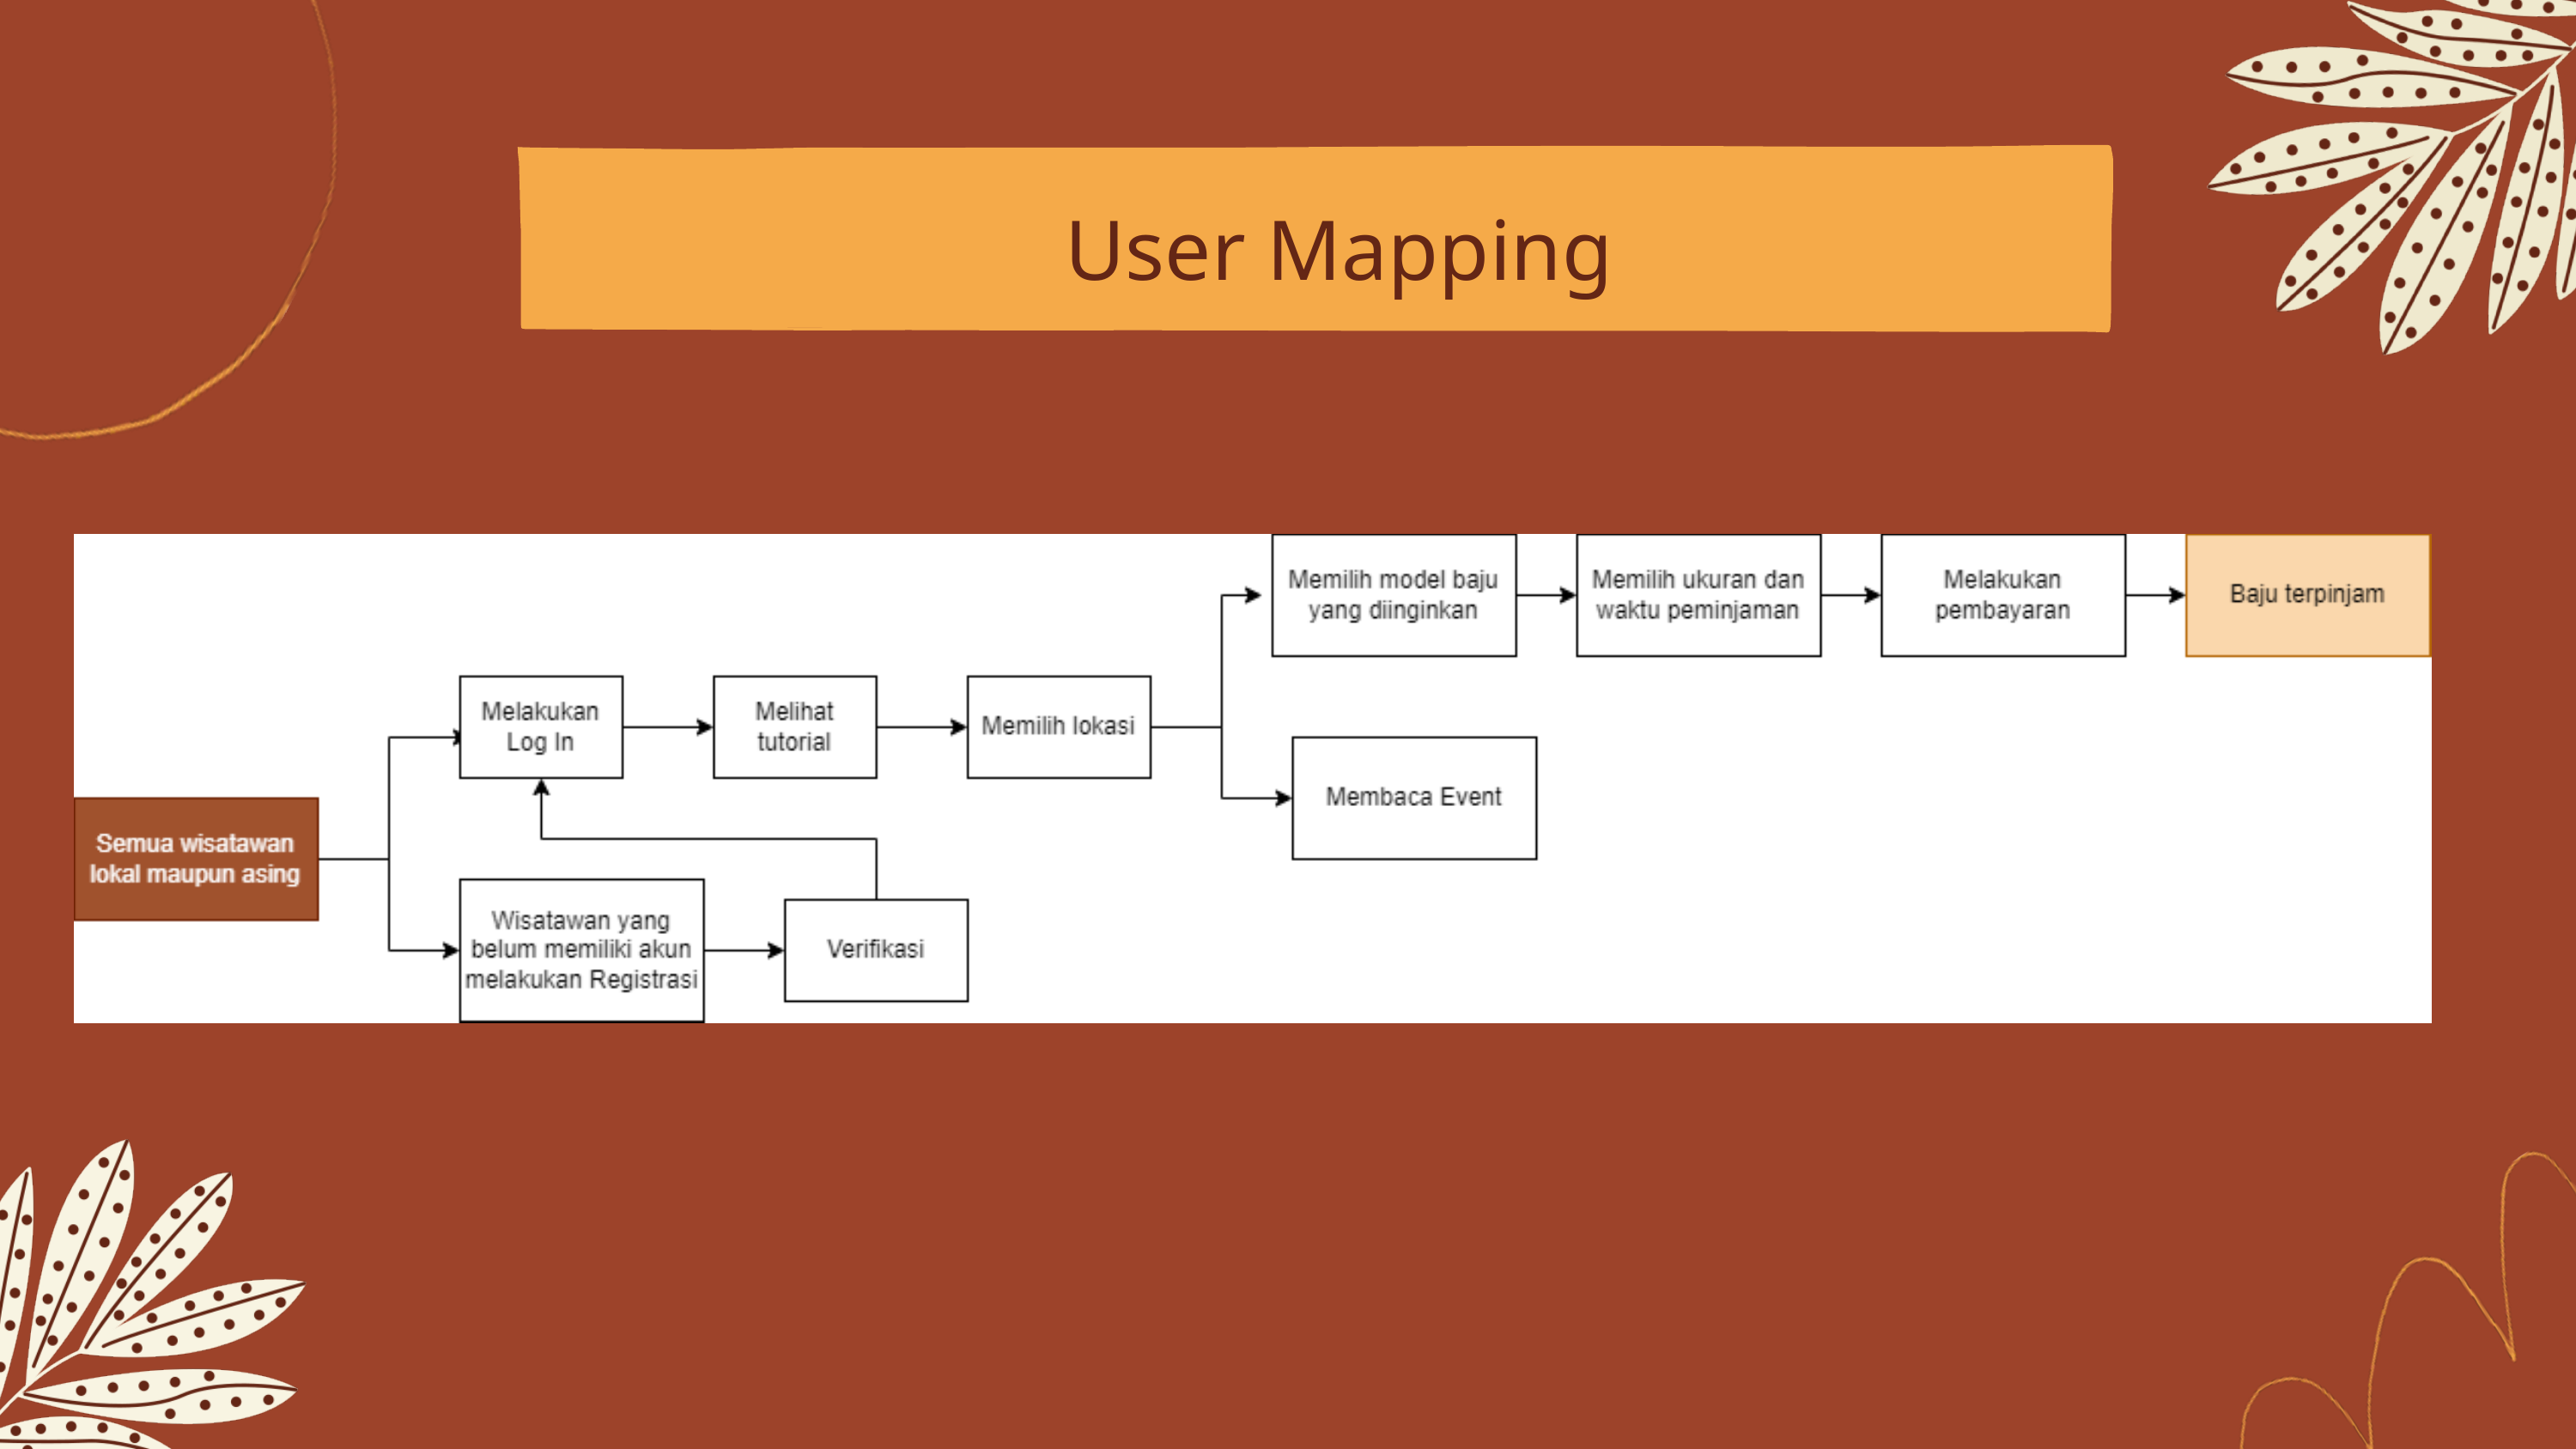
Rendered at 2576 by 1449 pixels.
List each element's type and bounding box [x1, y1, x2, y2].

picture [2195, 0, 2576, 370]
text_box [517, 144, 2113, 333]
picture [0, 1139, 307, 1449]
picture [2158, 1142, 2576, 1449]
picture [0, 0, 2432, 1024]
